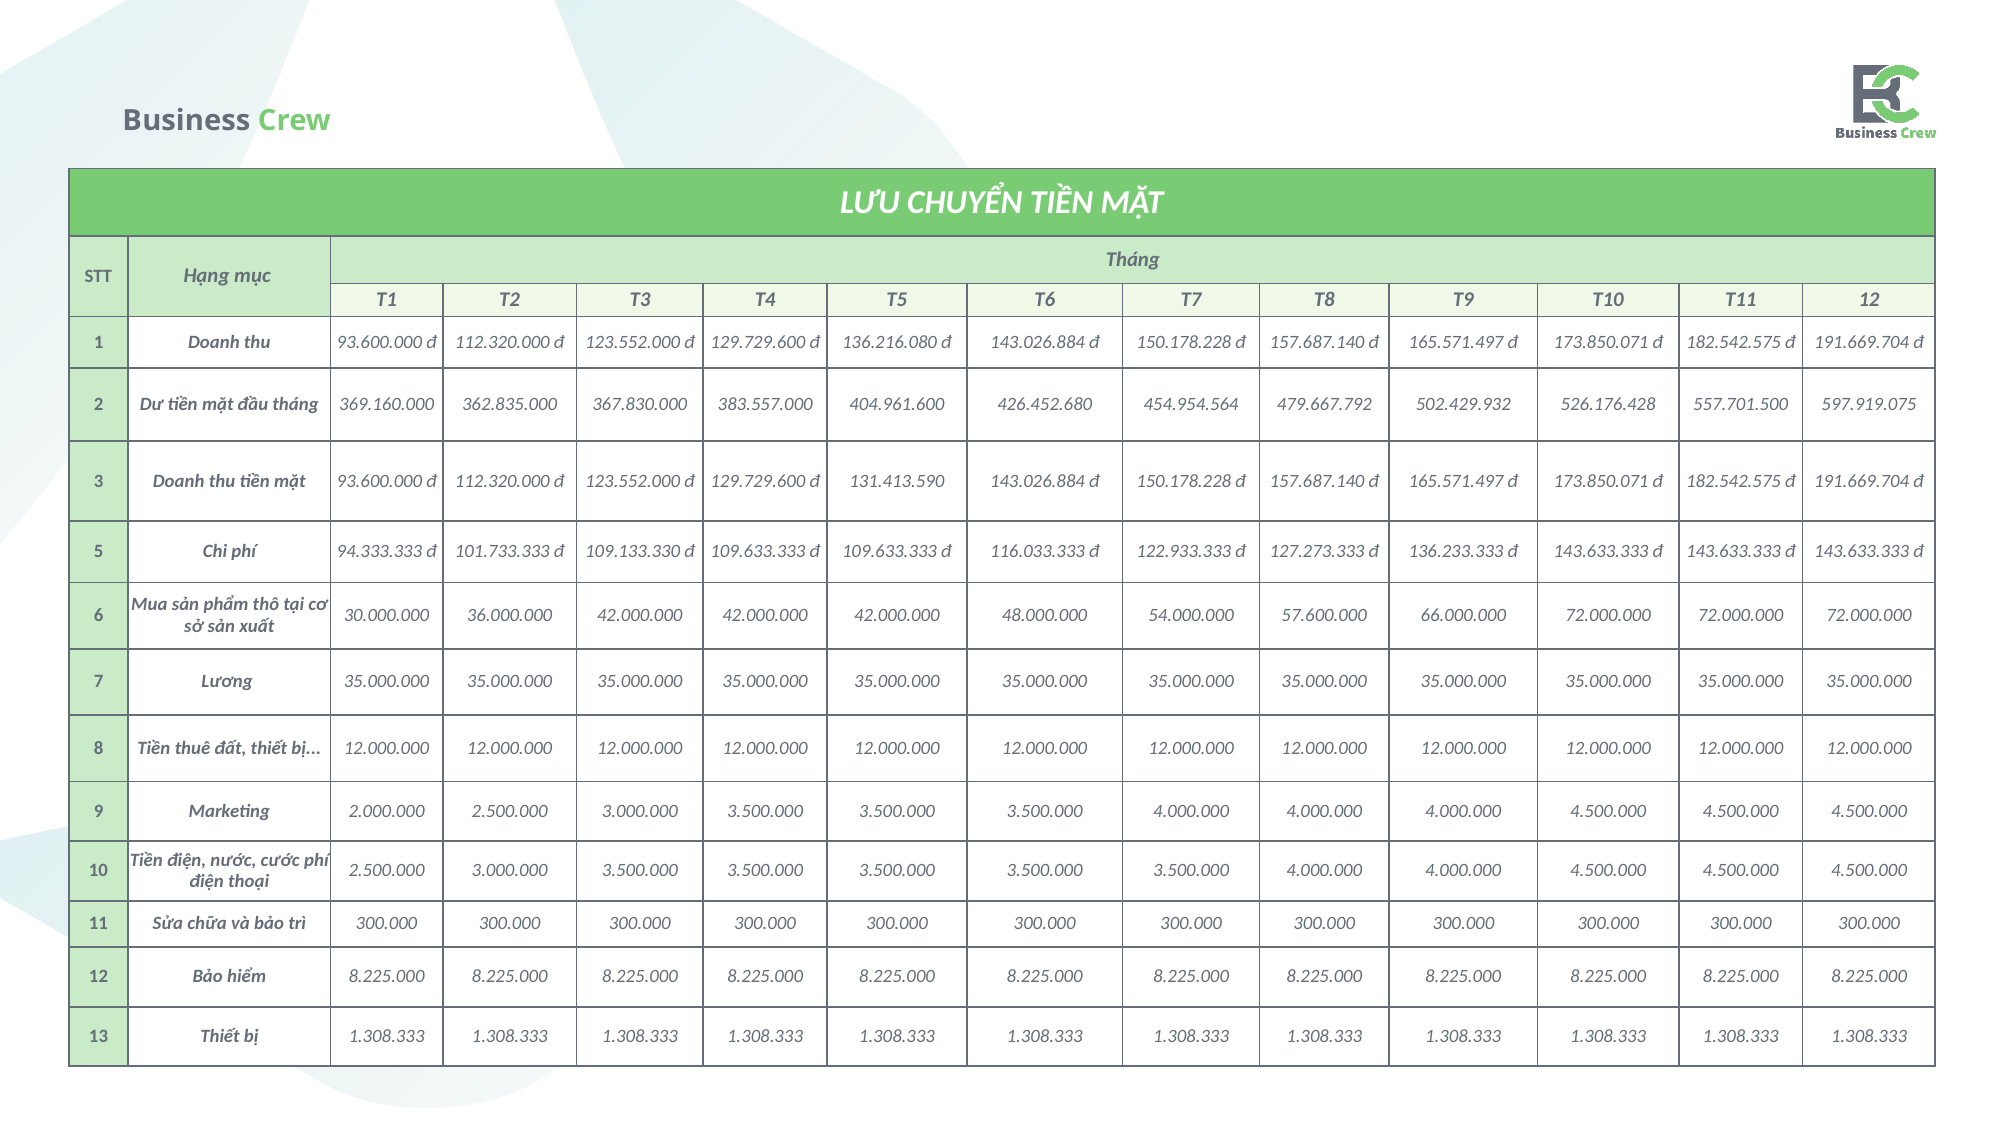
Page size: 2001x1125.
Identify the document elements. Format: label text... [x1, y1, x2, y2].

table_cell Thiết bị [129, 1008, 330, 1065]
table_cell 157.687.140 đ [1260, 317, 1388, 367]
table_cell 1.308.333 [968, 1008, 1122, 1065]
table_cell Doanh thu tiền mặt [129, 442, 330, 520]
table_cell 8.225.000 [331, 948, 442, 1006]
table_cell 454.954.564 [1123, 369, 1259, 440]
table_cell Bảo hiểm [129, 948, 330, 1006]
table_cell 35.000.000 [1803, 650, 1934, 714]
table_cell 11 [70, 902, 127, 946]
table_cell 3.000.000 [444, 842, 576, 900]
table_cell 54.000.000 [1123, 583, 1259, 648]
table_cell 35.000.000 [1538, 650, 1678, 714]
table_cell 42.000.000 [828, 583, 966, 648]
table_cell T5 [828, 284, 966, 316]
table_cell T4 [704, 284, 826, 316]
table_cell Tháng [331, 237, 1934, 283]
table_cell Dư tiền mặt đầu tháng [129, 369, 330, 440]
table_cell 35.000.000 [577, 650, 702, 714]
table_cell 1.308.333 [1390, 1008, 1537, 1065]
table_cell 4.000.000 [1390, 842, 1537, 900]
table_cell 129.729.600 đ [704, 442, 826, 520]
table_cell 300.000 [968, 902, 1122, 946]
table_cell 143.633.333 đ [1680, 522, 1802, 582]
table_cell 557.701.500 [1680, 369, 1802, 440]
table_cell 143.633.333 đ [1538, 522, 1678, 582]
table_cell 12.000.000 [968, 716, 1122, 781]
table_cell 57.600.000 [1260, 583, 1388, 648]
table_cell 300.000 [1803, 902, 1934, 946]
table_cell 1.308.333 [577, 1008, 702, 1065]
table_cell 12.000.000 [1803, 716, 1934, 781]
table_cell 4.500.000 [1680, 782, 1802, 840]
table_cell 502.429.932 [1390, 369, 1537, 440]
table_cell Chi phí [129, 522, 330, 582]
table_cell Marketing [129, 782, 330, 840]
table_cell Doanh thu [129, 317, 330, 367]
table_cell 12.000.000 [1123, 716, 1259, 781]
table_cell 150.178.228 đ [1123, 317, 1259, 367]
table_cell 12.000.000 [1260, 716, 1388, 781]
table_cell 300.000 [1538, 902, 1678, 946]
table_cell 8.225.000 [1680, 948, 1802, 1006]
table_cell 93.600.000 đ [331, 317, 442, 367]
table_cell 12.000.000 [828, 716, 966, 781]
table_cell 300.000 [1390, 902, 1537, 946]
table_cell 4.000.000 [1260, 842, 1388, 900]
table_cell 5 [70, 522, 127, 582]
table_cell 150.178.228 đ [1123, 442, 1259, 520]
table_cell 8.225.000 [828, 948, 966, 1006]
table_cell 1.308.333 [828, 1008, 966, 1065]
table_cell 4.500.000 [1538, 782, 1678, 840]
table_cell 35.000.000 [331, 650, 442, 714]
table_cell 35.000.000 [1680, 650, 1802, 714]
table_cell 3.500.000 [577, 842, 702, 900]
table_cell 136.233.333 đ [1390, 522, 1537, 582]
table_cell 426.452.680 [968, 369, 1122, 440]
table_cell 12.000.000 [1538, 716, 1678, 781]
table_cell 72.000.000 [1538, 583, 1678, 648]
table_cell 367.830.000 [577, 369, 702, 440]
table_cell 4.500.000 [1680, 842, 1802, 900]
table_cell T6 [968, 284, 1122, 316]
table_cell 116.033.333 đ [968, 522, 1122, 582]
table_cell 3 [70, 442, 127, 520]
table_cell 143.026.884 đ [968, 317, 1122, 367]
table_cell Mua sản phẩm thô tại cơ sở sản xuất [129, 583, 330, 648]
table_cell 8.225.000 [1390, 948, 1537, 1006]
table_cell T9 [1390, 284, 1537, 316]
table_cell 35.000.000 [968, 650, 1122, 714]
table_cell 191.669.704 đ [1803, 317, 1934, 367]
table_cell 9 [70, 782, 127, 840]
table_cell 143.633.333 đ [1803, 522, 1934, 582]
table_cell 2.500.000 [444, 782, 576, 840]
table_cell 12 [1803, 284, 1934, 316]
table_cell T10 [1538, 284, 1678, 316]
table_cell 12.000.000 [1680, 716, 1802, 781]
table_cell 7 [70, 650, 127, 714]
table_cell T8 [1260, 284, 1388, 316]
table_cell 109.633.333 đ [704, 522, 826, 582]
table_cell 479.667.792 [1260, 369, 1388, 440]
table_cell 3.500.000 [828, 782, 966, 840]
table_cell 12.000.000 [704, 716, 826, 781]
text_box Business Crew [107, 94, 347, 144]
table_cell 3.500.000 [704, 842, 826, 900]
table_cell T1 [331, 284, 442, 316]
table_cell 1.308.333 [704, 1008, 826, 1065]
table_cell T2 [444, 284, 576, 316]
table_cell 1.308.333 [1680, 1008, 1802, 1065]
table_cell 1.308.333 [444, 1008, 576, 1065]
table_cell 191.669.704 đ [1803, 442, 1934, 520]
table_cell 300.000 [444, 902, 576, 946]
table_cell 12.000.000 [577, 716, 702, 781]
table_cell 3.500.000 [704, 782, 826, 840]
table_cell 1.308.333 [1803, 1008, 1934, 1065]
table_cell 1.308.333 [331, 1008, 442, 1065]
table_cell Sửa chữa và bảo trì [129, 902, 330, 946]
table_cell 157.687.140 đ [1260, 442, 1388, 520]
table_cell 35.000.000 [1390, 650, 1537, 714]
table_cell 1.308.333 [1123, 1008, 1259, 1065]
table_cell Tiền điện, nước, cước phí điện thoại [129, 842, 330, 900]
table_cell 1 [70, 317, 127, 367]
table_cell 136.216.080 đ [828, 317, 966, 367]
table_cell 383.557.000 [704, 369, 826, 440]
table_cell 2 [70, 369, 127, 440]
table_cell 42.000.000 [704, 583, 826, 648]
table_cell 66.000.000 [1390, 583, 1537, 648]
table_cell 72.000.000 [1680, 583, 1802, 648]
table_cell Lương [129, 650, 330, 714]
table_cell 300.000 [704, 902, 826, 946]
table_cell 4.000.000 [1123, 782, 1259, 840]
table_cell 300.000 [577, 902, 702, 946]
table_cell 3.500.000 [968, 842, 1122, 900]
table_cell 4.000.000 [1390, 782, 1537, 840]
table_cell 101.733.333 đ [444, 522, 576, 582]
table_cell Hạng mục [129, 237, 330, 316]
table_cell 72.000.000 [1803, 583, 1934, 648]
table_cell 112.320.000 đ [444, 442, 576, 520]
table_cell 8 [70, 716, 127, 781]
table_cell 362.835.000 [444, 369, 576, 440]
table_cell 4.500.000 [1803, 842, 1934, 900]
table_cell 109.633.333 đ [828, 522, 966, 582]
table_cell 182.542.575 đ [1680, 442, 1802, 520]
table_cell T7 [1123, 284, 1259, 316]
table_cell 93.600.000 đ [331, 442, 442, 520]
table_cell 300.000 [1123, 902, 1259, 946]
table_cell 4.500.000 [1538, 842, 1678, 900]
table_cell 8.225.000 [968, 948, 1122, 1006]
table_cell Tiền thuê đất, thiết bị... [129, 716, 330, 781]
table_cell 109.133.330 đ [577, 522, 702, 582]
table_cell 35.000.000 [828, 650, 966, 714]
table_cell 127.273.333 đ [1260, 522, 1388, 582]
table_cell 143.026.884 đ [968, 442, 1122, 520]
table_cell 8.225.000 [1803, 948, 1934, 1006]
table_cell T11 [1680, 284, 1802, 316]
table_cell 42.000.000 [577, 583, 702, 648]
table_cell 4.500.000 [1803, 782, 1934, 840]
table_cell 48.000.000 [968, 583, 1122, 648]
table_cell 2.000.000 [331, 782, 442, 840]
table_header LƯU CHUYỂN TIỀN MẶT [70, 169, 1934, 235]
table_cell 165.571.497 đ [1390, 442, 1537, 520]
table_cell 12.000.000 [331, 716, 442, 781]
table_cell 122.933.333 đ [1123, 522, 1259, 582]
table_cell 8.225.000 [1123, 948, 1259, 1006]
table_cell 8.225.000 [577, 948, 702, 1006]
table_cell 8.225.000 [1260, 948, 1388, 1006]
table_cell 3.500.000 [968, 782, 1122, 840]
picture [1836, 65, 1936, 138]
table_cell 36.000.000 [444, 583, 576, 648]
table_cell 12.000.000 [444, 716, 576, 781]
table_cell 12 [70, 948, 127, 1006]
table_cell 597.919.075 [1803, 369, 1934, 440]
table_cell 35.000.000 [444, 650, 576, 714]
table_cell 10 [70, 842, 127, 900]
table_cell 2.500.000 [331, 842, 442, 900]
table_cell T3 [577, 284, 702, 316]
table_cell 35.000.000 [1260, 650, 1388, 714]
table_cell 3.500.000 [1123, 842, 1259, 900]
table_cell 13 [70, 1008, 127, 1065]
table_cell 300.000 [1260, 902, 1388, 946]
table_cell 300.000 [1680, 902, 1802, 946]
table_cell 8.225.000 [1538, 948, 1678, 1006]
table_cell 182.542.575 đ [1680, 317, 1802, 367]
table_cell 404.961.600 [828, 369, 966, 440]
table_cell 526.176.428 [1538, 369, 1678, 440]
table_cell 12.000.000 [1390, 716, 1537, 781]
table_cell 3.000.000 [577, 782, 702, 840]
table_cell 173.850.071 đ [1538, 442, 1678, 520]
table_cell 8.225.000 [704, 948, 826, 1006]
table_cell 369.160.000 [331, 369, 442, 440]
table_cell 6 [70, 583, 127, 648]
table_cell 4.000.000 [1260, 782, 1388, 840]
table_cell 1.308.333 [1260, 1008, 1388, 1065]
table_cell 129.729.600 đ [704, 317, 826, 367]
table_cell 1.308.333 [1538, 1008, 1678, 1065]
table_cell 112.320.000 đ [444, 317, 576, 367]
table_cell 30.000.000 [331, 583, 442, 648]
table_cell 8.225.000 [444, 948, 576, 1006]
table_cell 123.552.000 đ [577, 442, 702, 520]
table_cell STT [70, 237, 127, 316]
table_cell 94.333.333 đ [331, 522, 442, 582]
table_cell 300.000 [331, 902, 442, 946]
table_cell 35.000.000 [1123, 650, 1259, 714]
table_cell 173.850.071 đ [1538, 317, 1678, 367]
table_cell 123.552.000 đ [577, 317, 702, 367]
table_cell 3.500.000 [828, 842, 966, 900]
table_cell 300.000 [828, 902, 966, 946]
table_cell 35.000.000 [704, 650, 826, 714]
table_cell 165.571.497 đ [1390, 317, 1537, 367]
table_cell 131.413.590 [828, 442, 966, 520]
